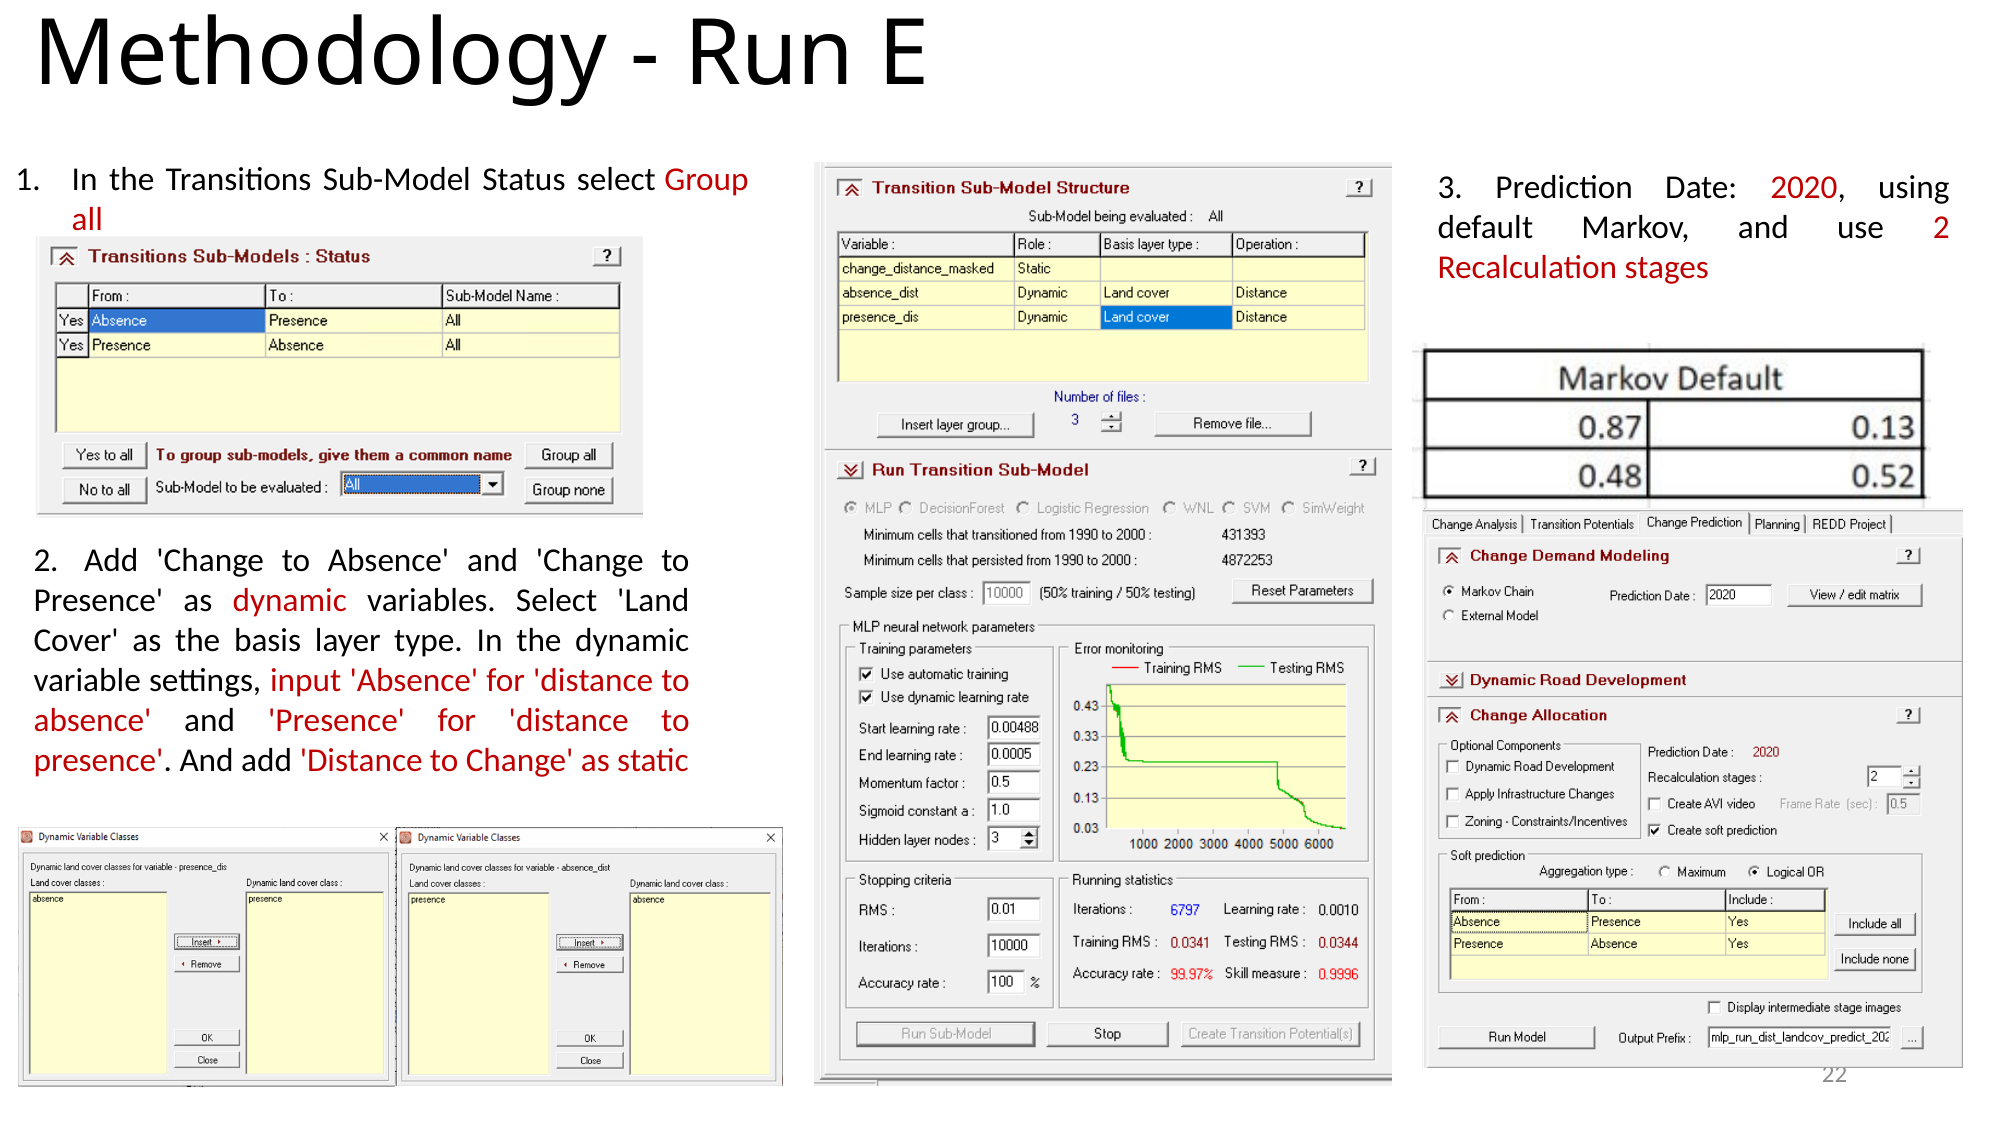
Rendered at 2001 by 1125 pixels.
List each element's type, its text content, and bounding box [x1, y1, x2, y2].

text_box In the Transitions Sub-Model Status select Group all [0, 149, 764, 245]
text_box 3. Prediction Date: 2020, using default Markov, and use 2 Recalculation stages [1422, 158, 1965, 293]
title Methodology - Run E [18, 0, 1694, 151]
picture [814, 162, 1392, 1086]
slide_number 22 [1412, 1042, 1863, 1103]
picture [1412, 343, 1963, 1068]
picture [36, 236, 643, 518]
text_box 2. Add 'Change to Absence' and 'Change to Presence' as dynamic variables. Select 'Land Cover' as the basis layer type. In the dynamic variable settings, input 'Absence' for 'distance to absence' and 'Presence' for 'distance to presence'. And add 'Distance to Change' as static [18, 530, 706, 786]
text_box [18, 827, 783, 1087]
